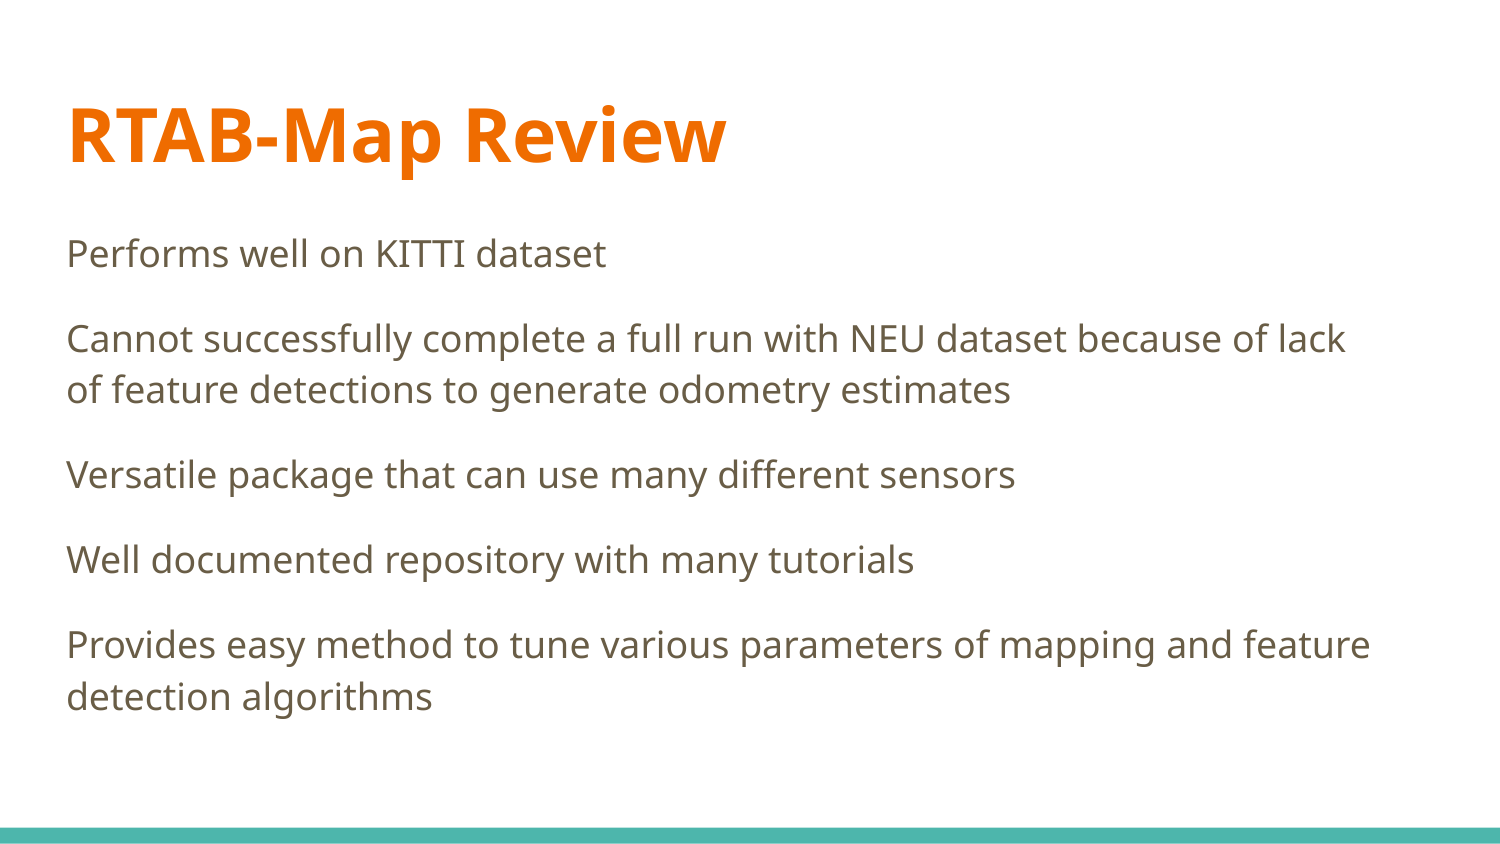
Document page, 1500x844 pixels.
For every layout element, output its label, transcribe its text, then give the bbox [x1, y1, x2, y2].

list Performs well on KITTI dataset Cannot successfully complete a full run with NEU dataset because of lack of feature detections to generate odometry estimates Versatile package that can use many different sensors Well documented repository with many tutorials Provides easy method to tune various parameters of mapping and feature detection algorithms [51, 207, 1396, 750]
title RTAB-Map Review [51, 72, 1449, 189]
